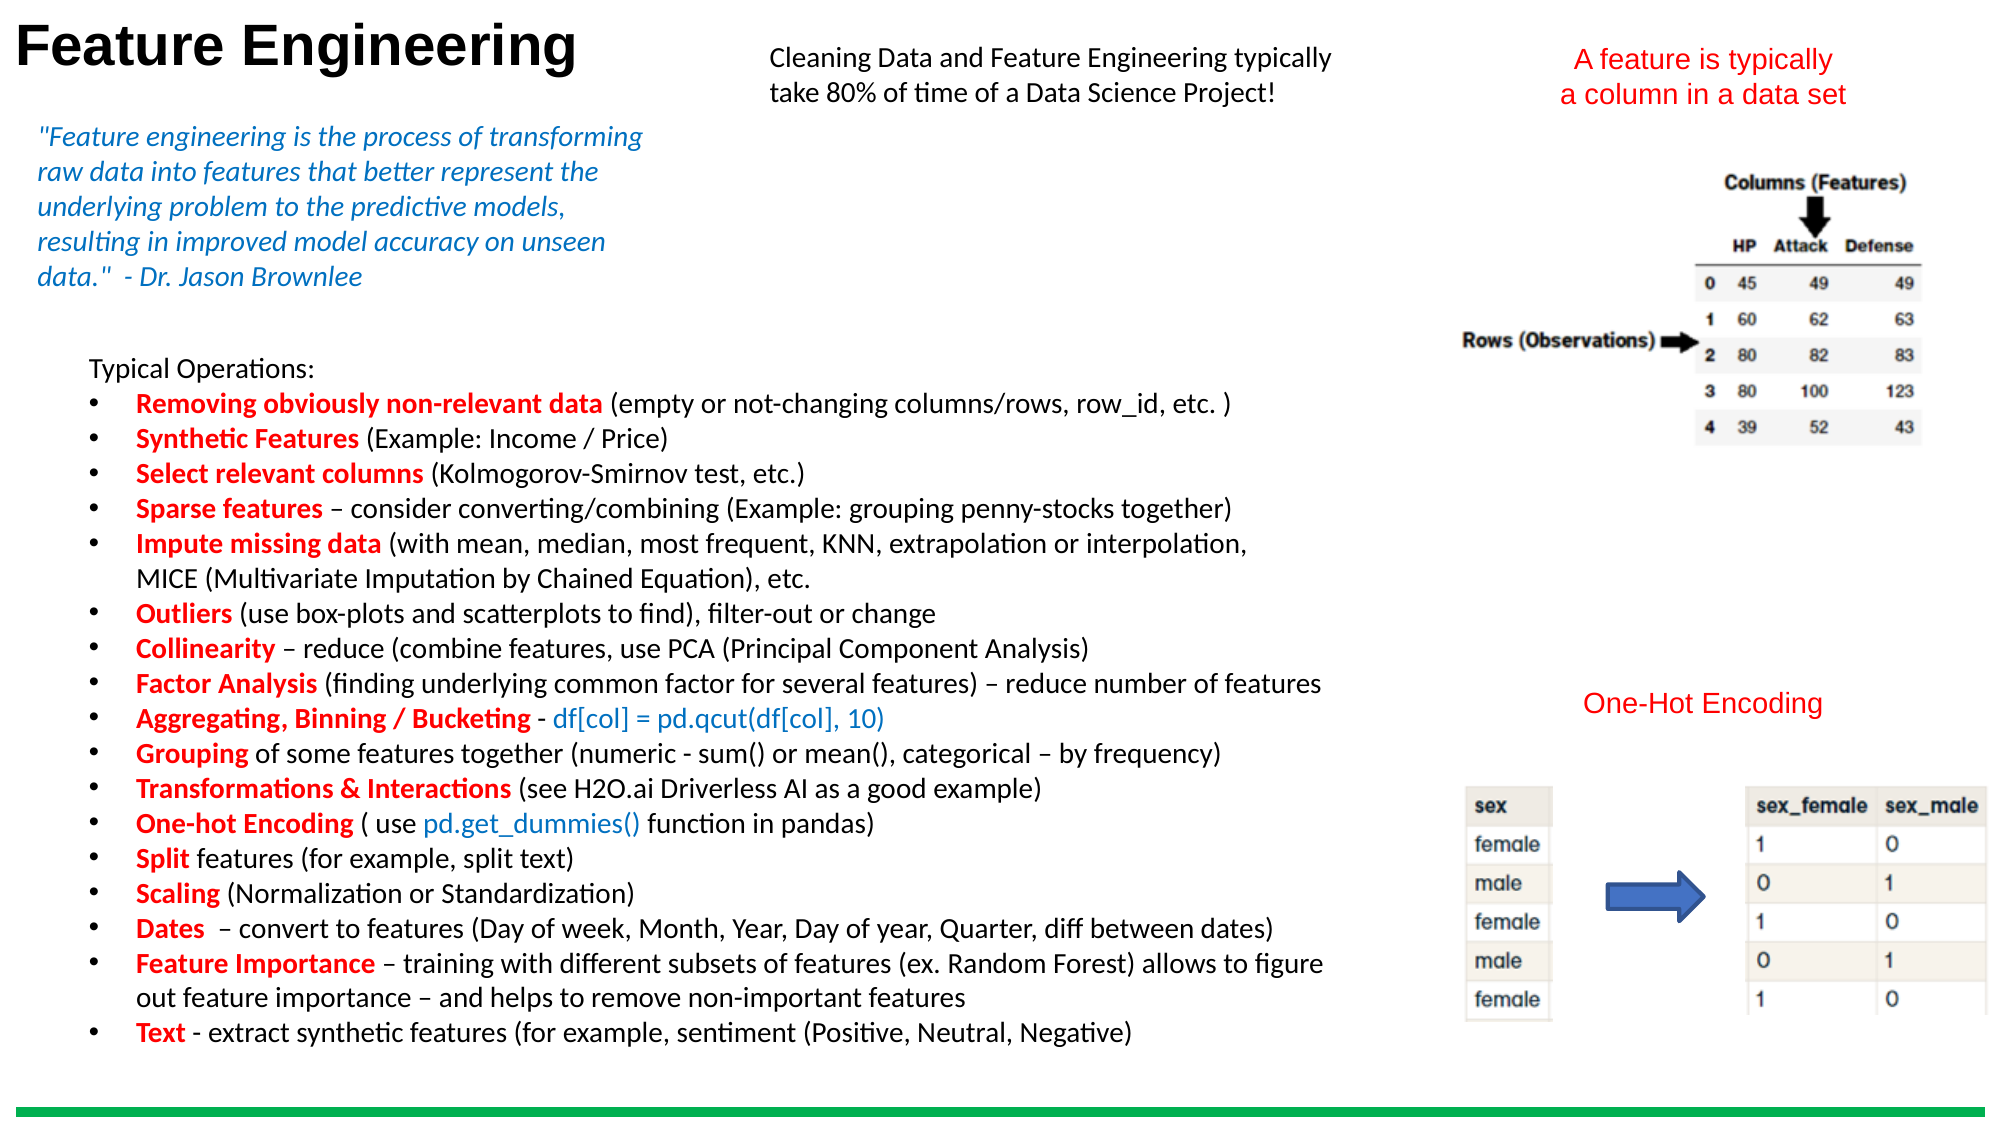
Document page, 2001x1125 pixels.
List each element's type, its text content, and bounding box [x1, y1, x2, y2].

picture [1452, 161, 1941, 460]
text_box A feature is typically a column in a data set [1487, 32, 1920, 118]
text_box "Feature engineering is the process of transforming raw data into features that better represent the underlying problem to the predictive models, resulting in improved model accuracy on unseen data." - Dr. Jason Brownlee [22, 110, 667, 300]
text_box Cleaning Data and Feature Engineering typically take 80% of time of a Data Science Project! [754, 30, 1404, 116]
picture [1462, 784, 1553, 1022]
text_box [1607, 872, 1704, 922]
text_box One-Hot Encoding [1487, 676, 1920, 727]
text_box Feature Engineering [0, 0, 736, 85]
text_box Typical Operations: Removing obviously non-relevant data (empty or not-changing columns/rows, row_id, etc. ) Synthetic Features (Example: Income / Price) Select relevant columns (Kolmogorov-Smirnov test, etc.) Sparse features – consider converting/combining (Example: grouping penny-stocks together) Impute missing data (with mean, median, most frequent, KNN, extrapolation or interpolation, MICE (Multivariate Imputation by Chained Equation), etc. Outliers (use box-plots and scatterplots to find), filter-out or change Collinearity – reduce (combine features, use PCA (Principal Component Analysis) Factor Analysis (finding underlying common factor for several features) – reduce number of features Aggregating, Binning / Bucketing - df[col] = pd.qcut(df[col], 10) Grouping of some features together (numeric - sum() or mean(), categorical – by frequency) Transformations & Interactions (see H2O.ai Driverless AI as a good example) One-hot Encoding ( use pd.get_dummies() function in pandas) Split features (for example, split text) Scaling (Normalization or Standardization) Dates – convert to features (Day of week, Month, Year, Day of year, Quarter, diff between dates) Feature Importance – training with different subsets of features (ex. Random Forest) allows to figure out feature importance – and helps to remove non-important features Text - extract synthetic features (for example, sentiment (Positive, Neutral, Negative) [74, 342, 1384, 1057]
picture [1745, 784, 1990, 1016]
